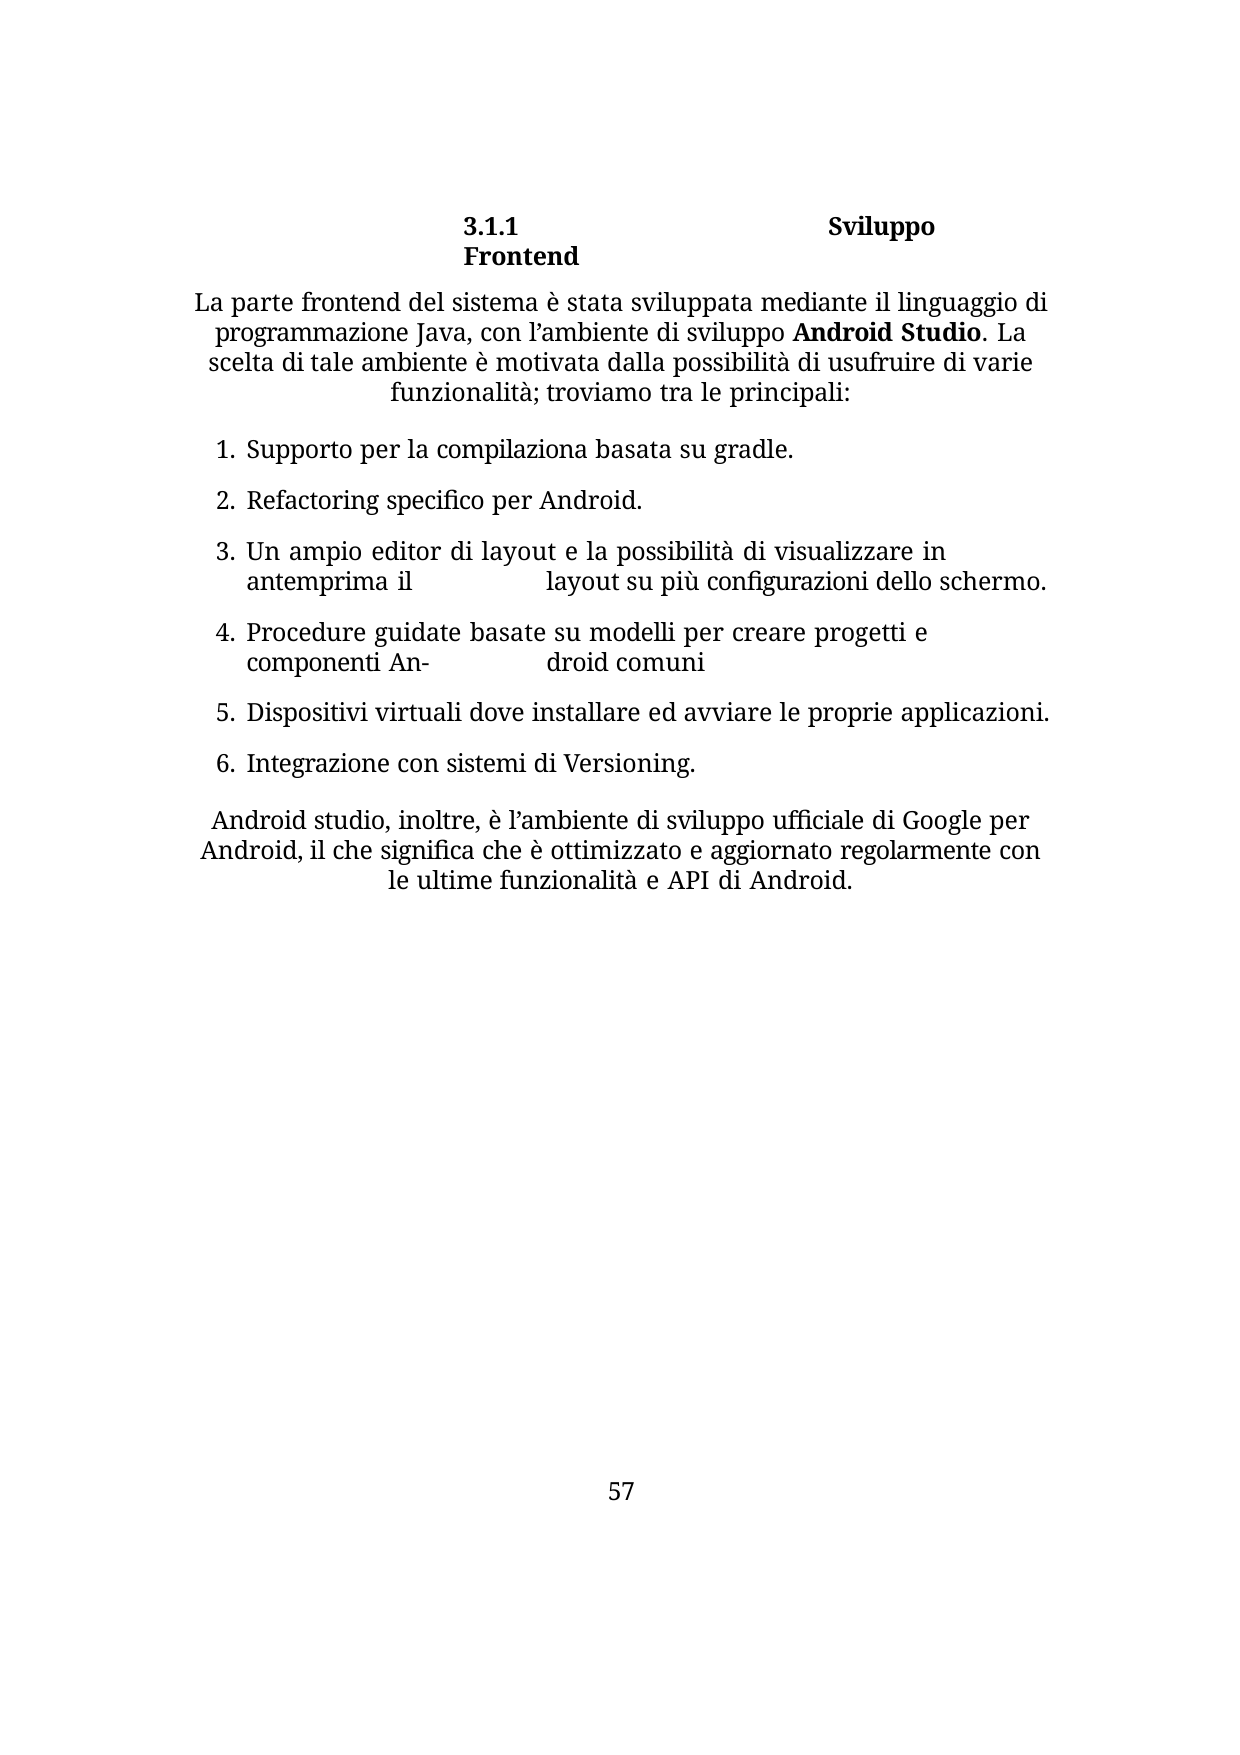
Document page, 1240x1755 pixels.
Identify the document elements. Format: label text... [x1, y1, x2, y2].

slide_number 30 [601, 1474, 641, 1755]
text_box 3.1.1 Sviluppo Frontend La parte frontend del sistema è stata sviluppata mediante il linguaggio di programmazione Java, con l’ambiente di sviluppo Android Studio. La scelta di tale ambiente è motivata dalla possibilità di usufruire di varie funzionalità; troviamo tra le principali: Supporto per la compilaziona basata su gradle. Refactoring specifico per Android. Un ampio editor di layout e la possibilità di visualizzare in antemprima il layout su più configurazioni dello schermo. Procedure guidate basate su modelli per creare progetti e componenti An- droid comuni Dispositivi virtuali dove installare ed avviare le proprie applicazioni. Integrazione con sistemi di Versioning. Android studio, inoltre, è l’ambiente di sviluppo ufficiale di Google per Android, il che significa che è ottimizzato e aggiornato regolarmente con le ultime funzionalità e API di Android. [184, 192, 1057, 895]
